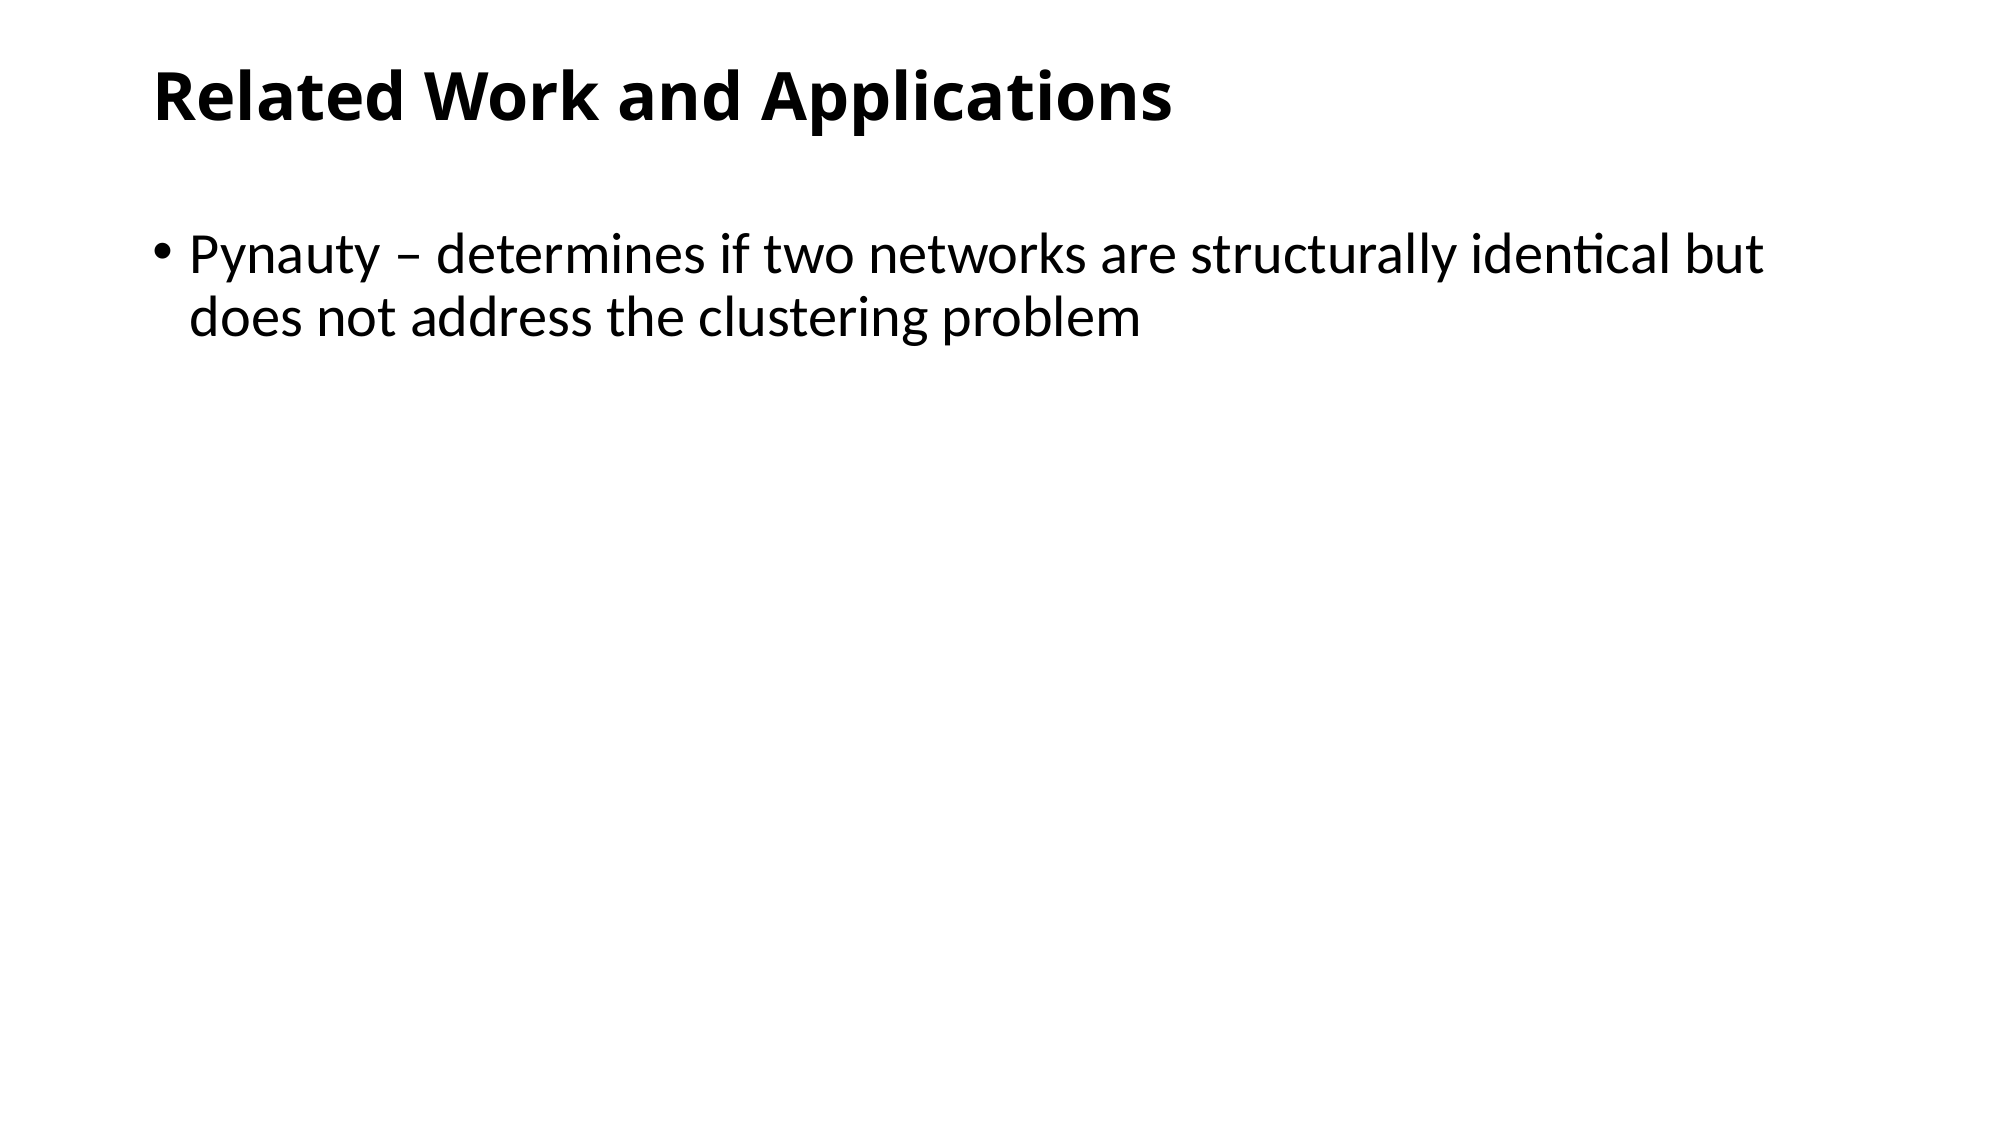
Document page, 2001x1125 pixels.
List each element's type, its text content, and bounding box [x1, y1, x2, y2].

title Related Work and Applications [137, 33, 1863, 166]
list Pynauty – determines if two networks are structurally identical but does not address the clustering problem [137, 215, 1863, 1014]
